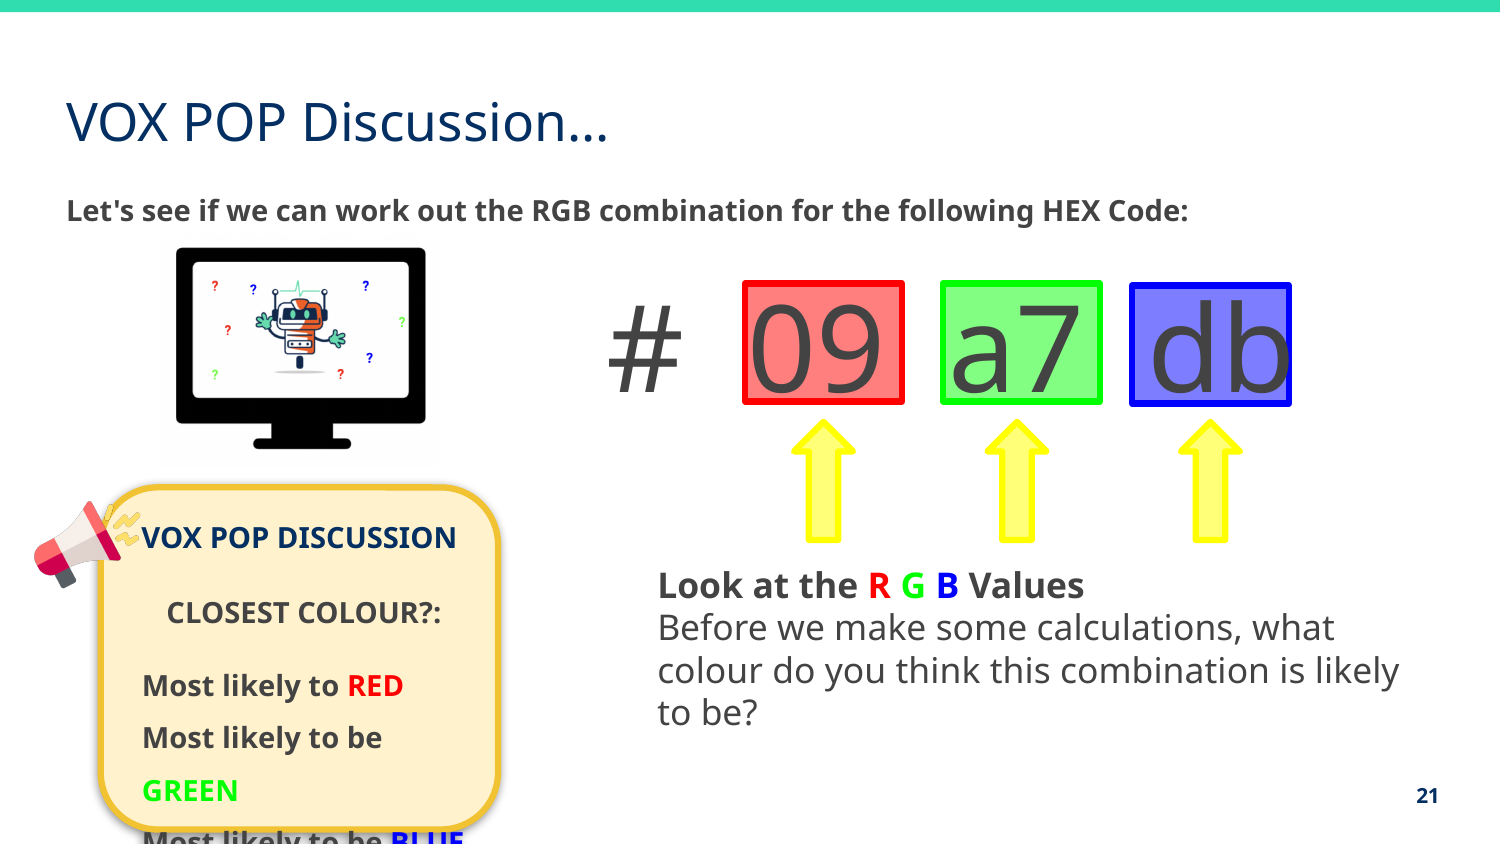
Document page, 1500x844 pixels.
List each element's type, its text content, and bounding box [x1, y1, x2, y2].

text_box [1180, 421, 1240, 540]
text_box [987, 421, 1047, 540]
text_box 21 [1364, 764, 1455, 830]
text_box Look at the R G B Values Before we make some calculations, what colour do you think this combination is likely to be? [642, 547, 1455, 748]
text_box VOX POP DISCUSSION CLOSEST COLOUR?: Most likely to RED Most likely to be GREEN Most likely to be BLUE [100, 487, 499, 830]
text_box [793, 421, 854, 540]
text_box # 09 a7 db [441, 256, 1500, 432]
picture [160, 234, 438, 467]
text_box [0, 0, 1500, 13]
text_box Let's see if we can work out the RGB combination for the following HEX Code: [51, 177, 1290, 278]
title VOX POP Discussion... [51, 72, 1449, 167]
picture [28, 488, 146, 605]
